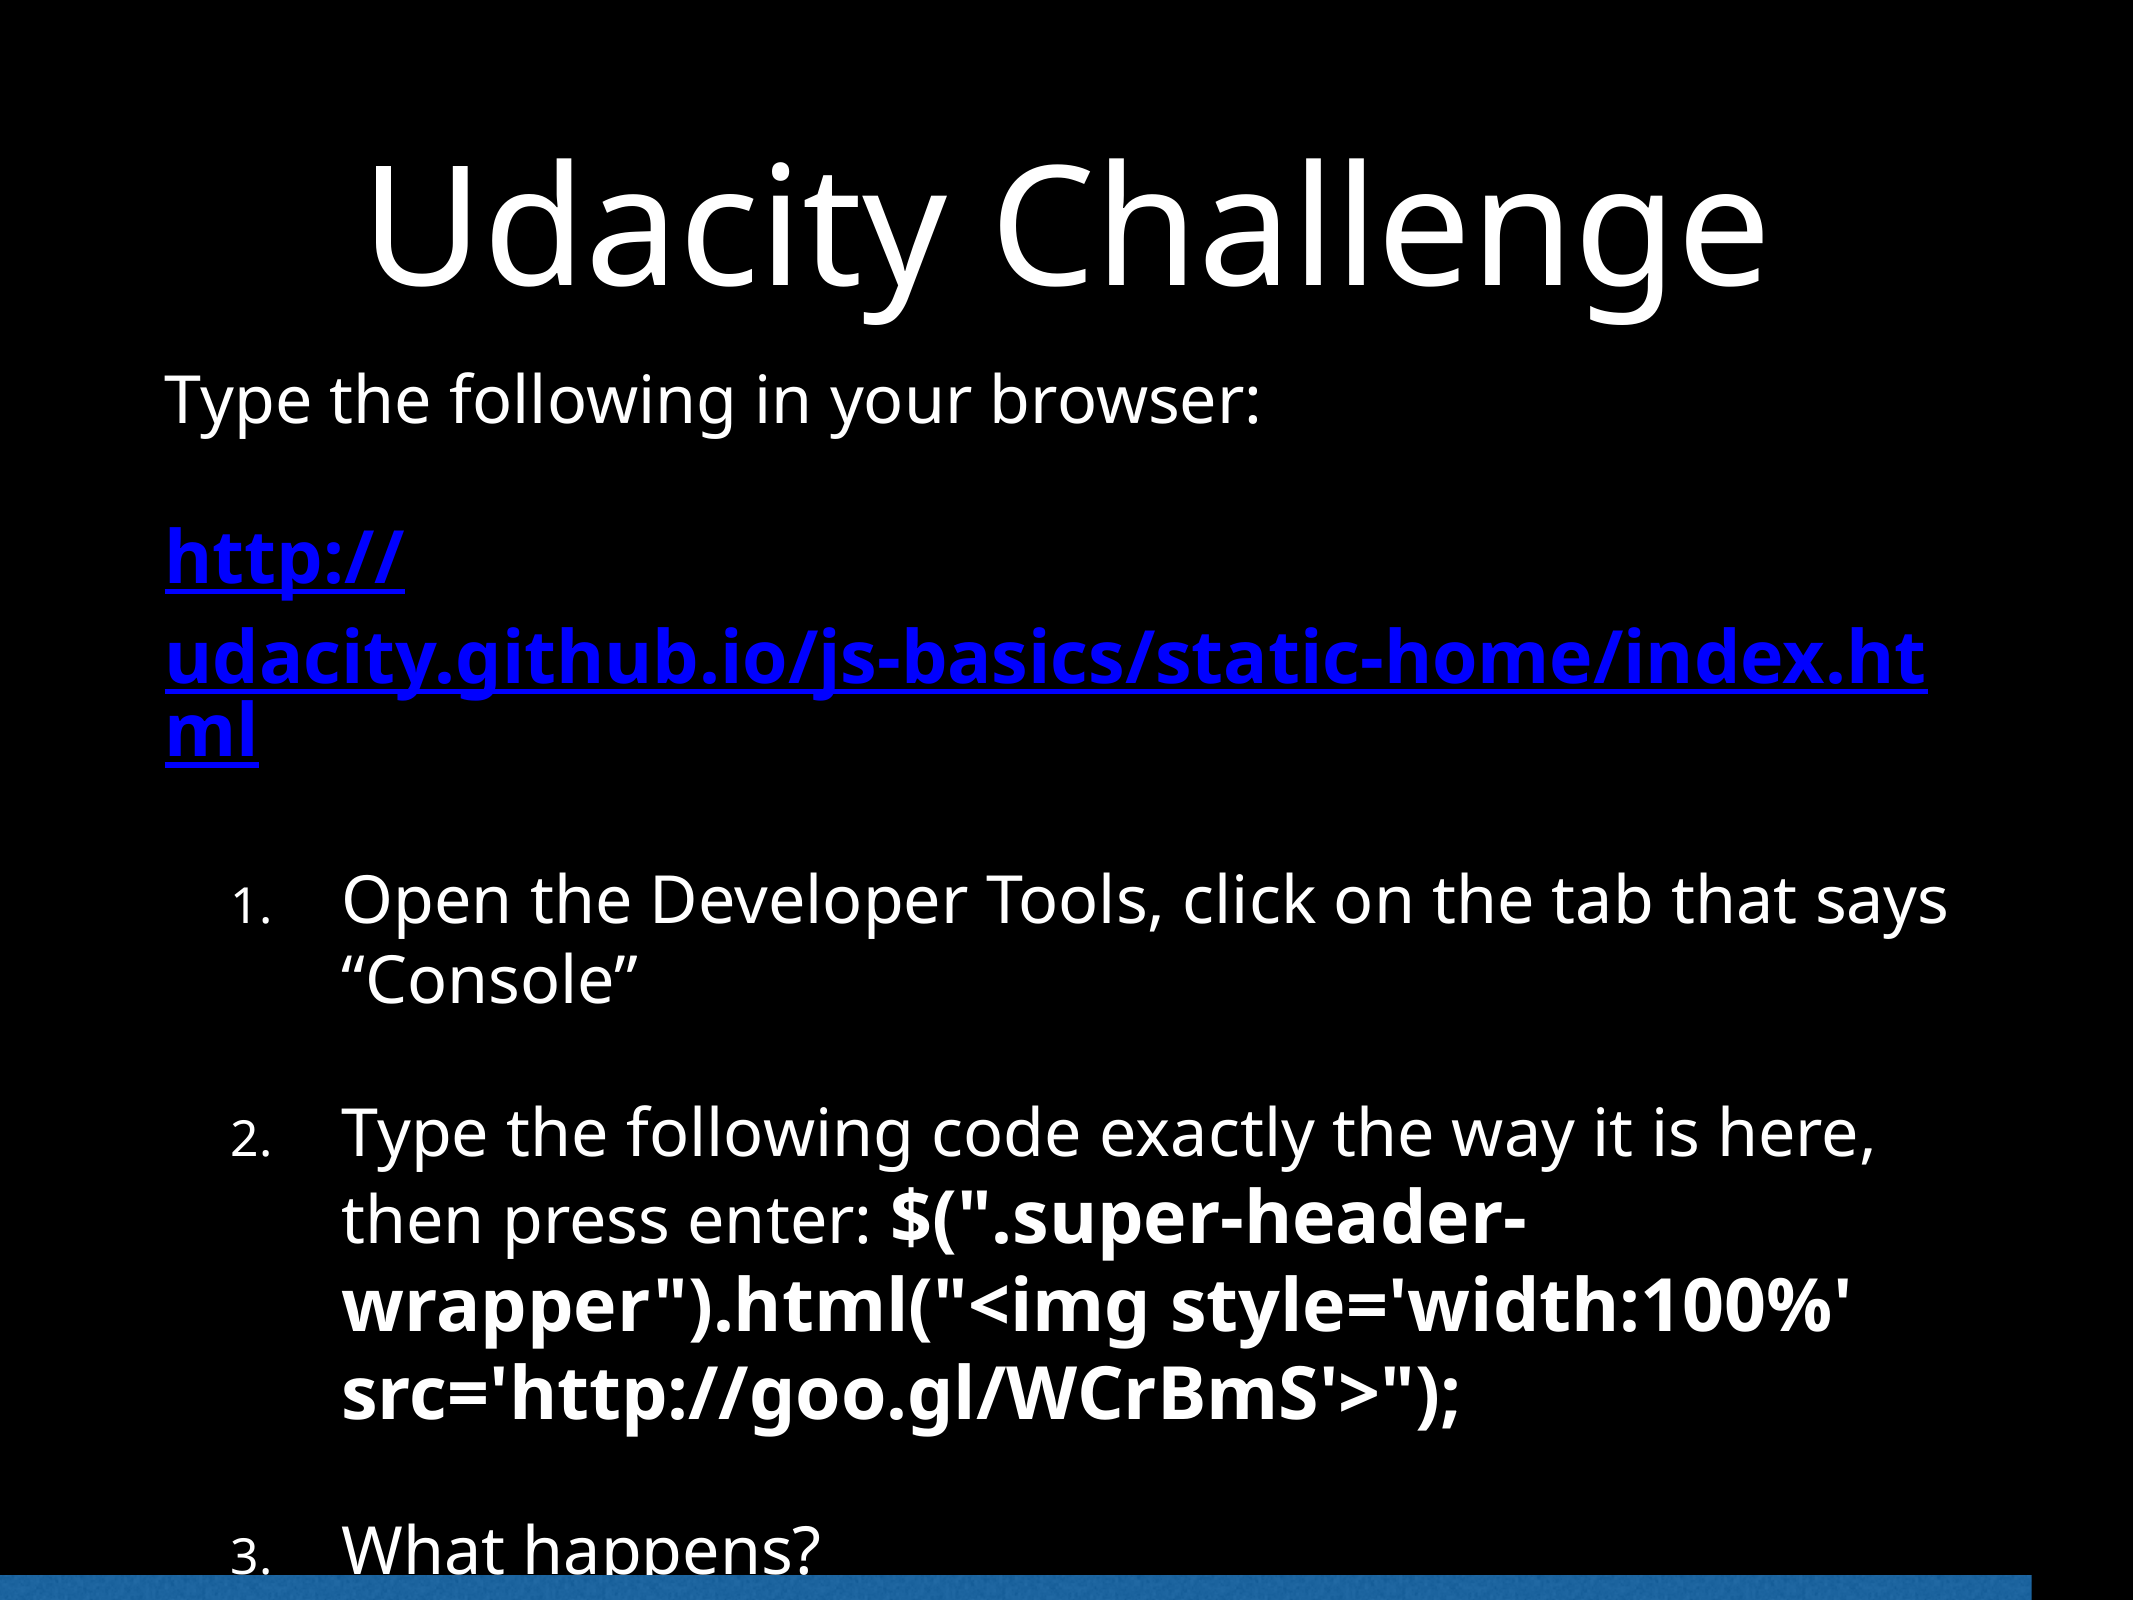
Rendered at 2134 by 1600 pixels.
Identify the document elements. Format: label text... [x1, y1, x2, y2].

text_box [0, 1575, 2032, 1600]
title Udacity Challenge [155, 41, 1978, 347]
list Type the following in your browser: http://udacity.github.io/js-basics/static-home/index.html Open the Developer Tools, click on the tab that says “Console” Type the following code exactly the way it is here, then press enter: $(".super-header-wrapper").html("<img style='width:100%' src='http://goo.gl/WCrBmS'>"); What happens? [155, 347, 1978, 1534]
